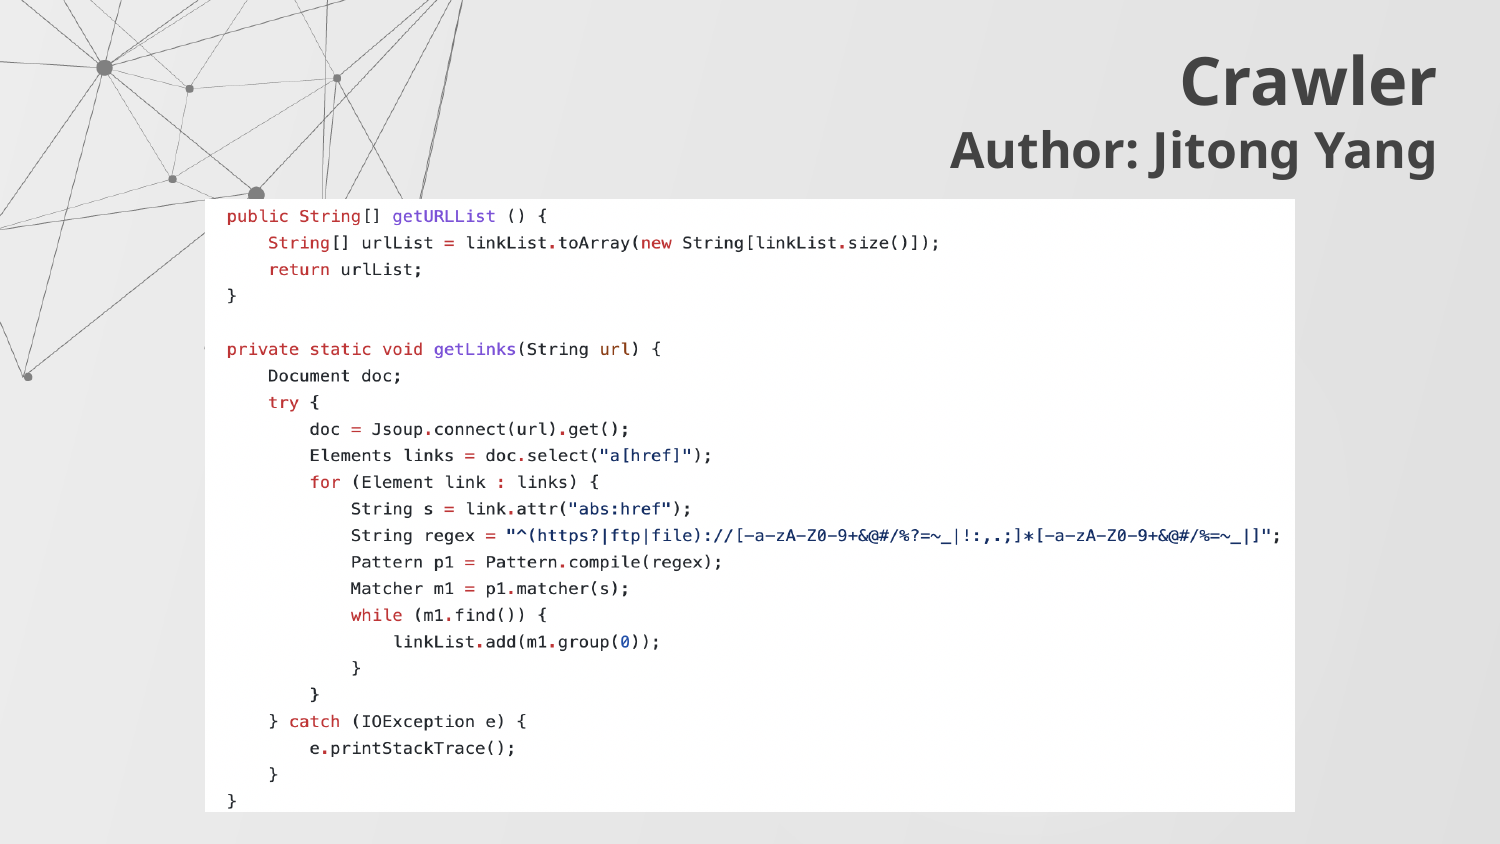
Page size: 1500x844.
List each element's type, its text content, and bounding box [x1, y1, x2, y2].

picture [0, 0, 1500, 844]
title Crawler Author: Jitong Yang [894, 23, 1454, 179]
